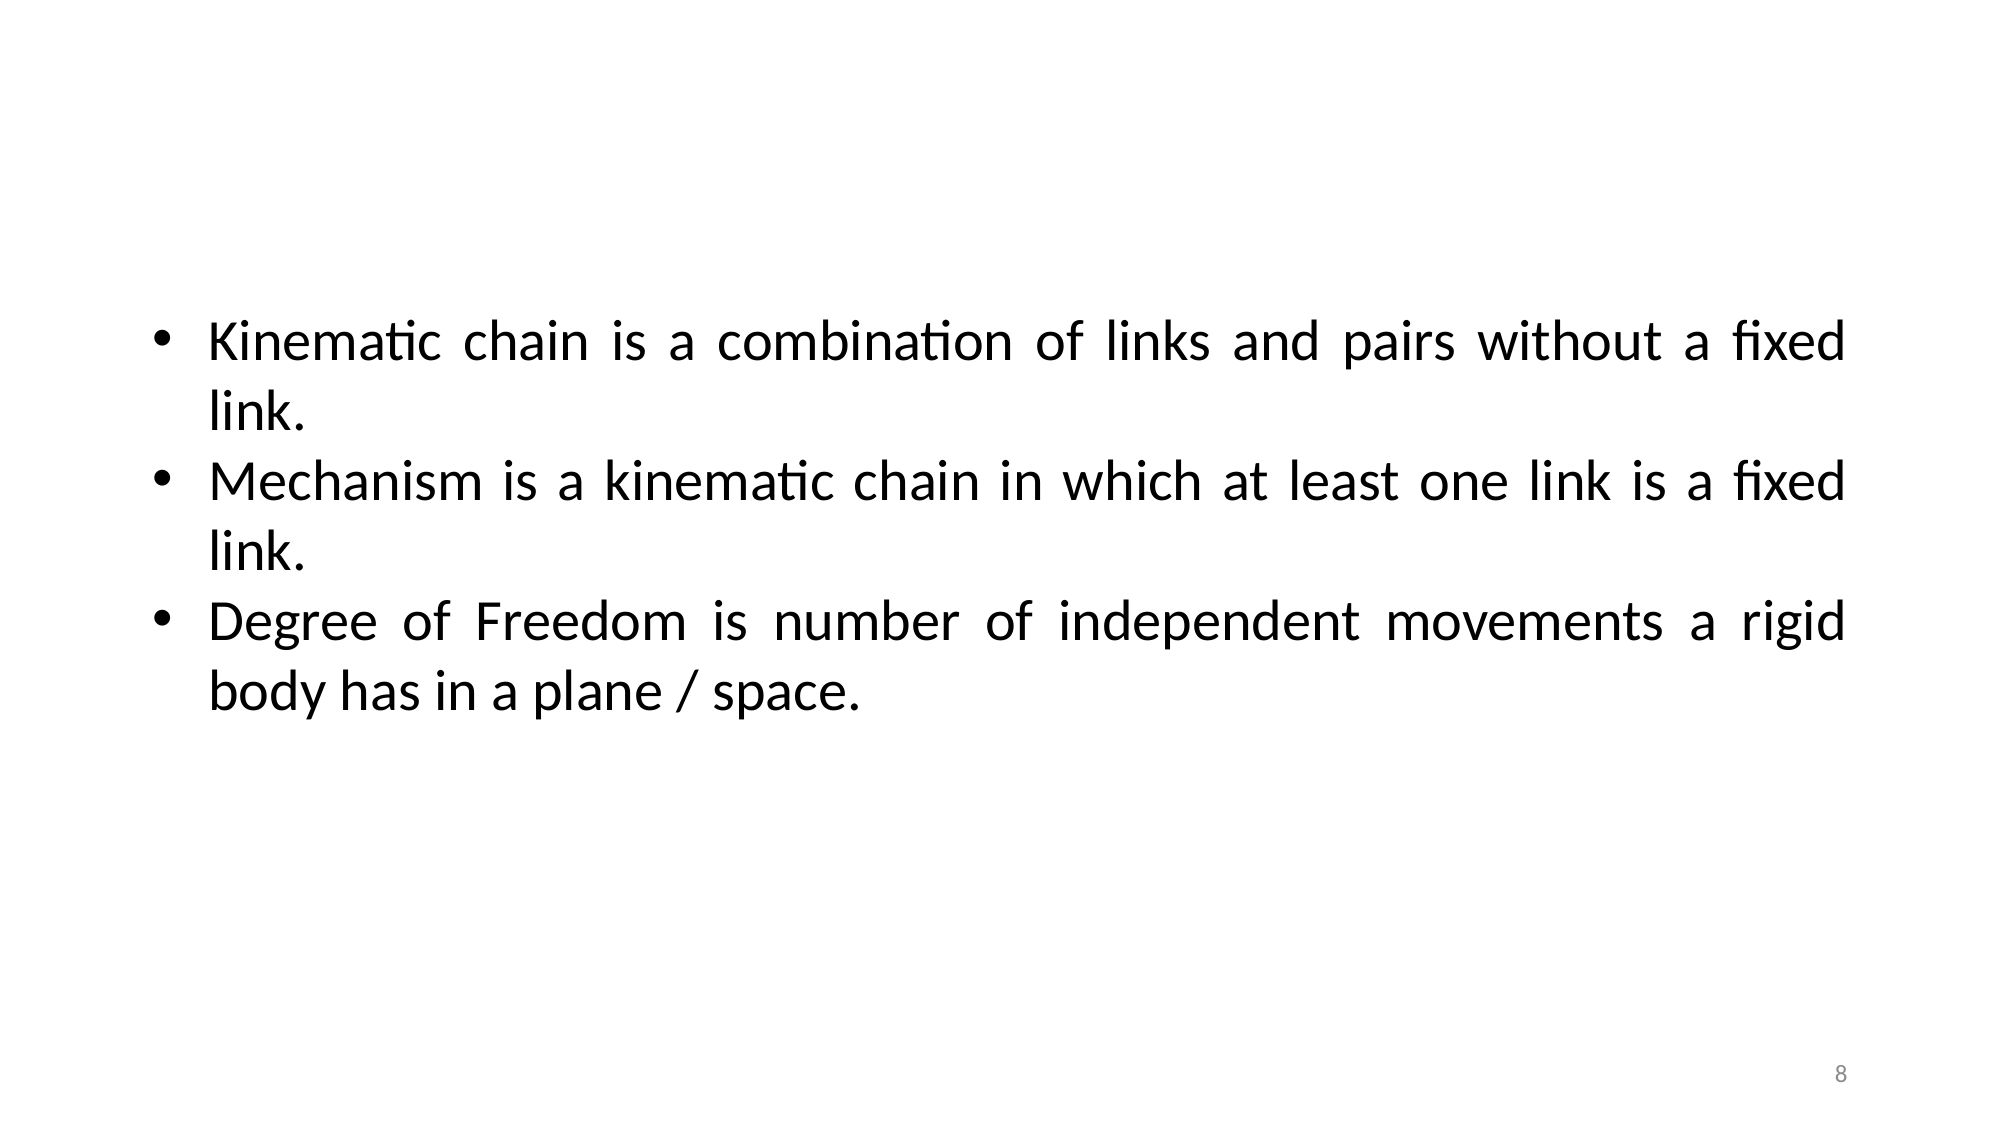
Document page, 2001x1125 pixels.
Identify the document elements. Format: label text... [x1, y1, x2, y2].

text_box Kinematic chain is a combination of links and pairs without a fixed link. Mechanism is a kinematic chain in which at least one link is a fixed link. Degree of Freedom is number of independent movements a rigid body has in a plane / space. [137, 295, 1863, 730]
slide_number 8 [1412, 1042, 1863, 1103]
